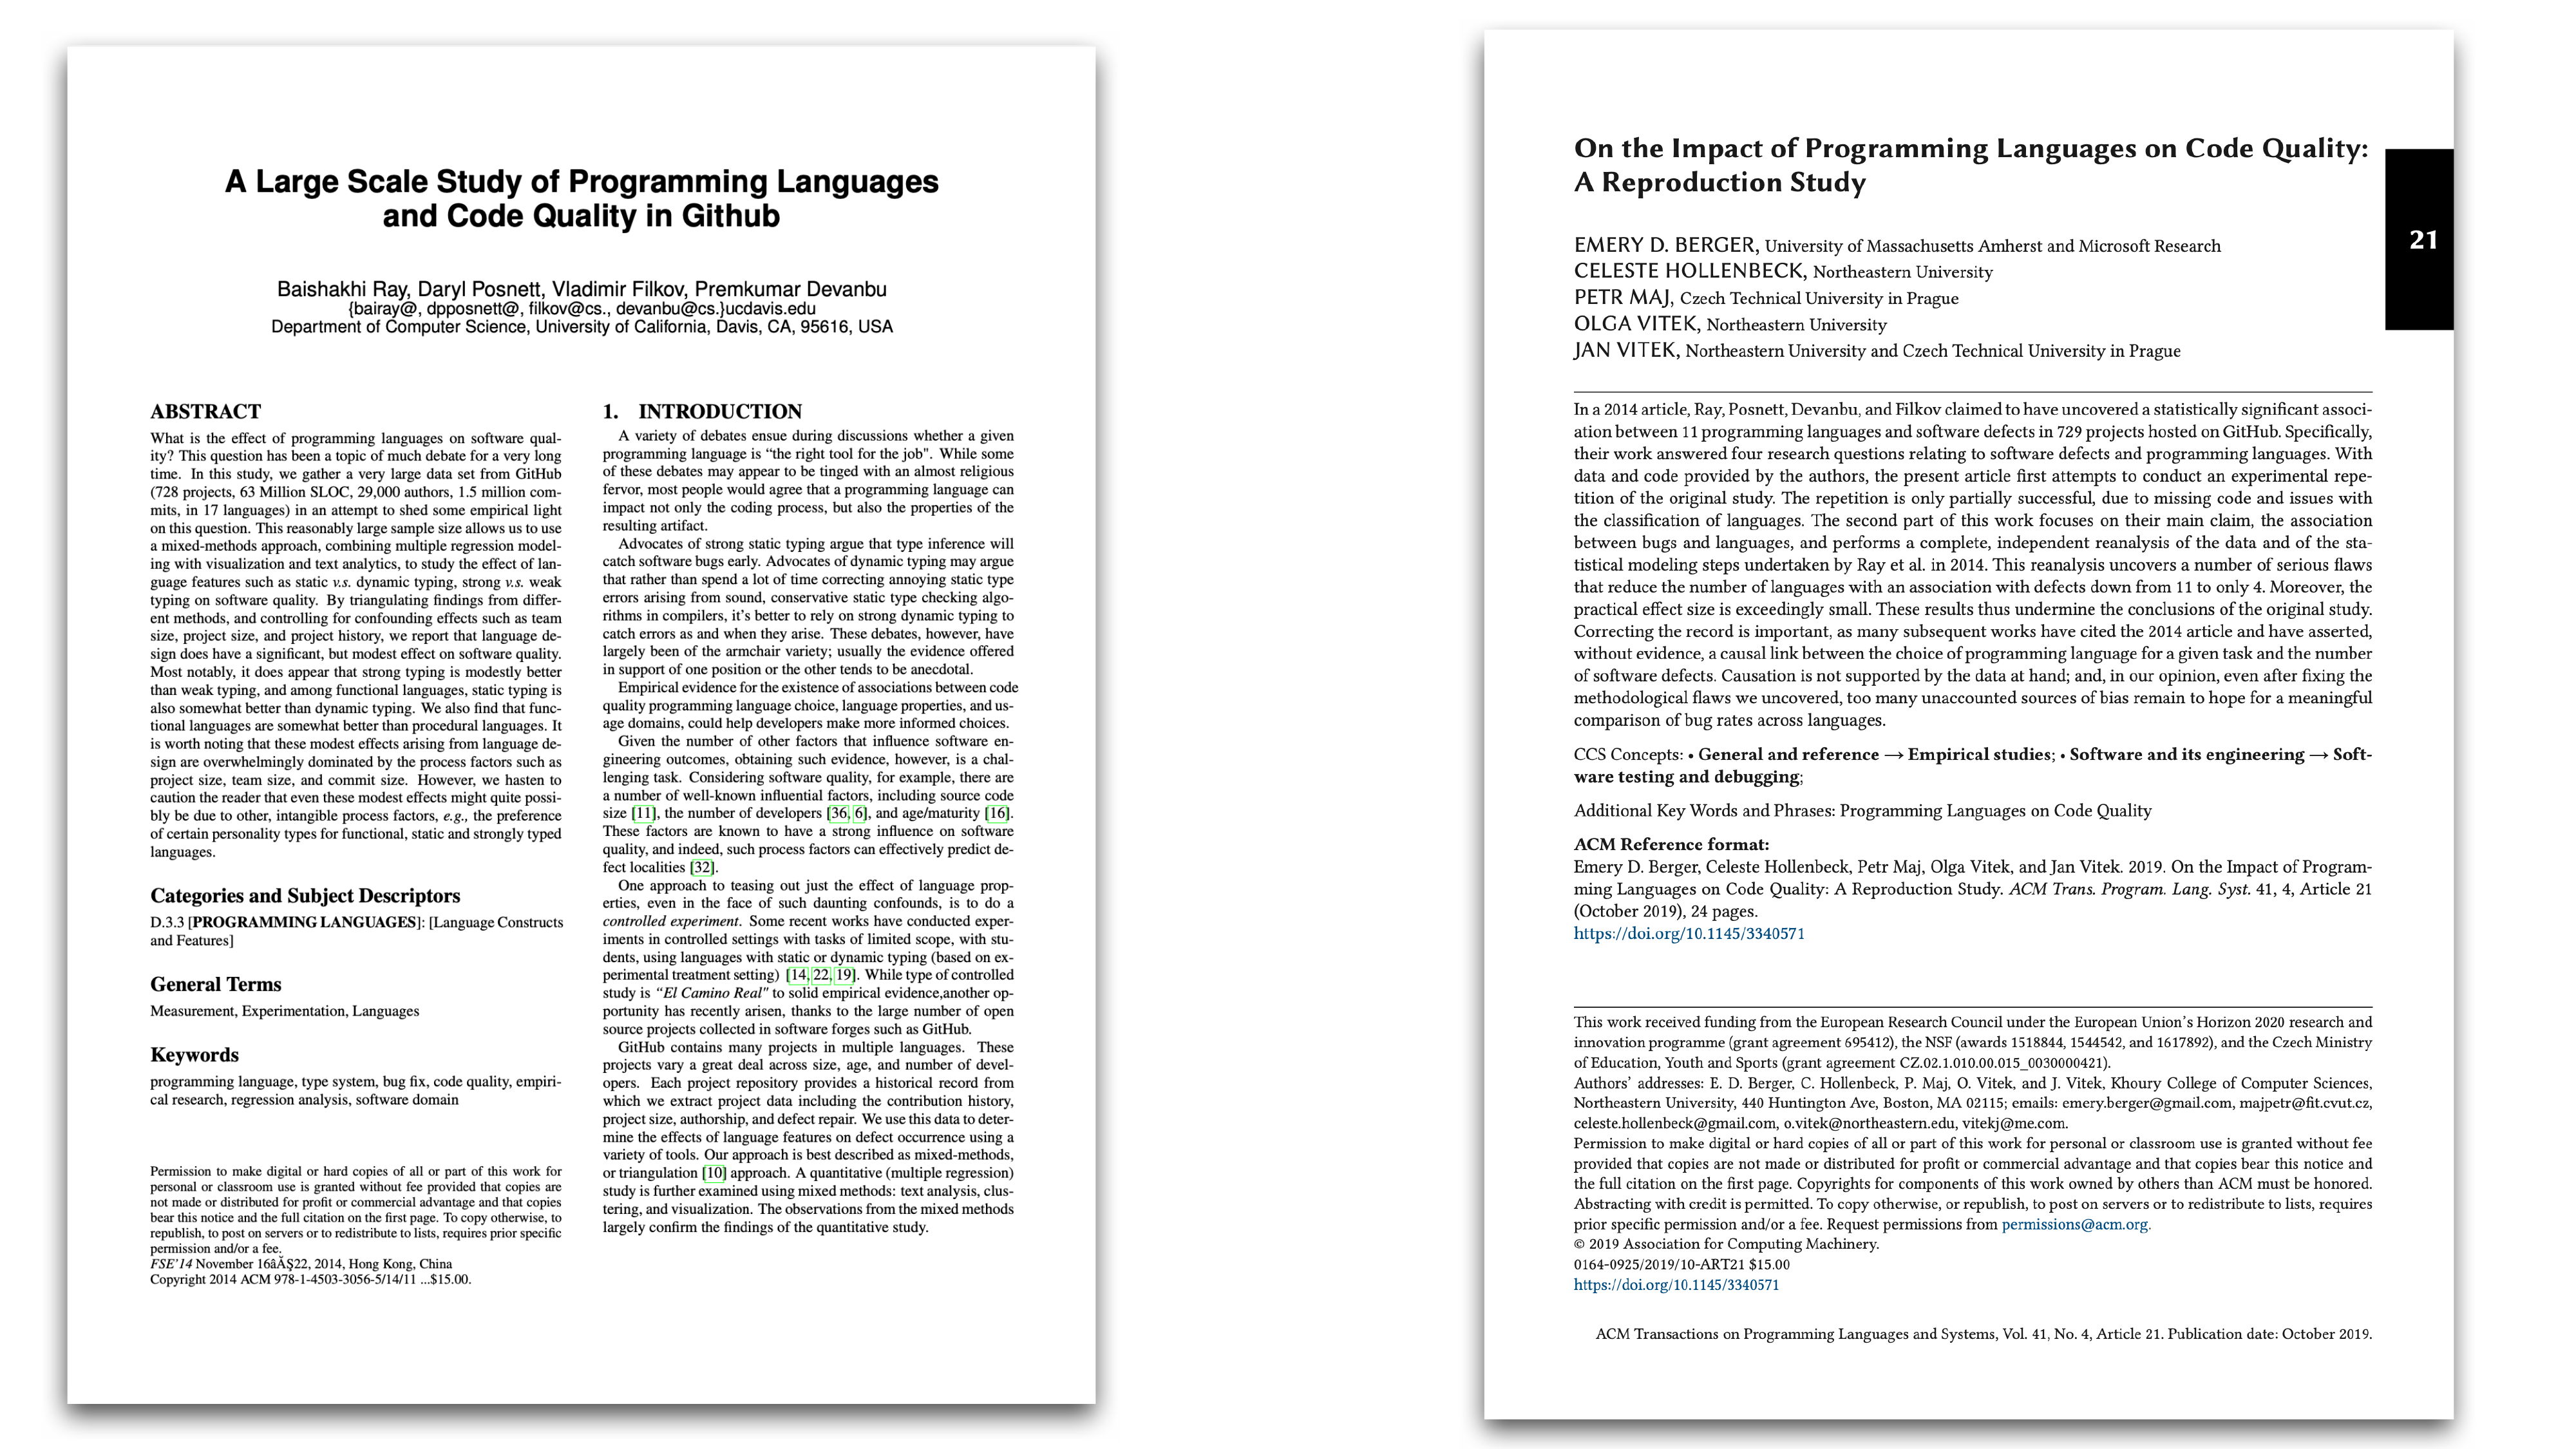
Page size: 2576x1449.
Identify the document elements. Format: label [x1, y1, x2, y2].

picture [67, 45, 1096, 1404]
picture [1484, 30, 2454, 1419]
